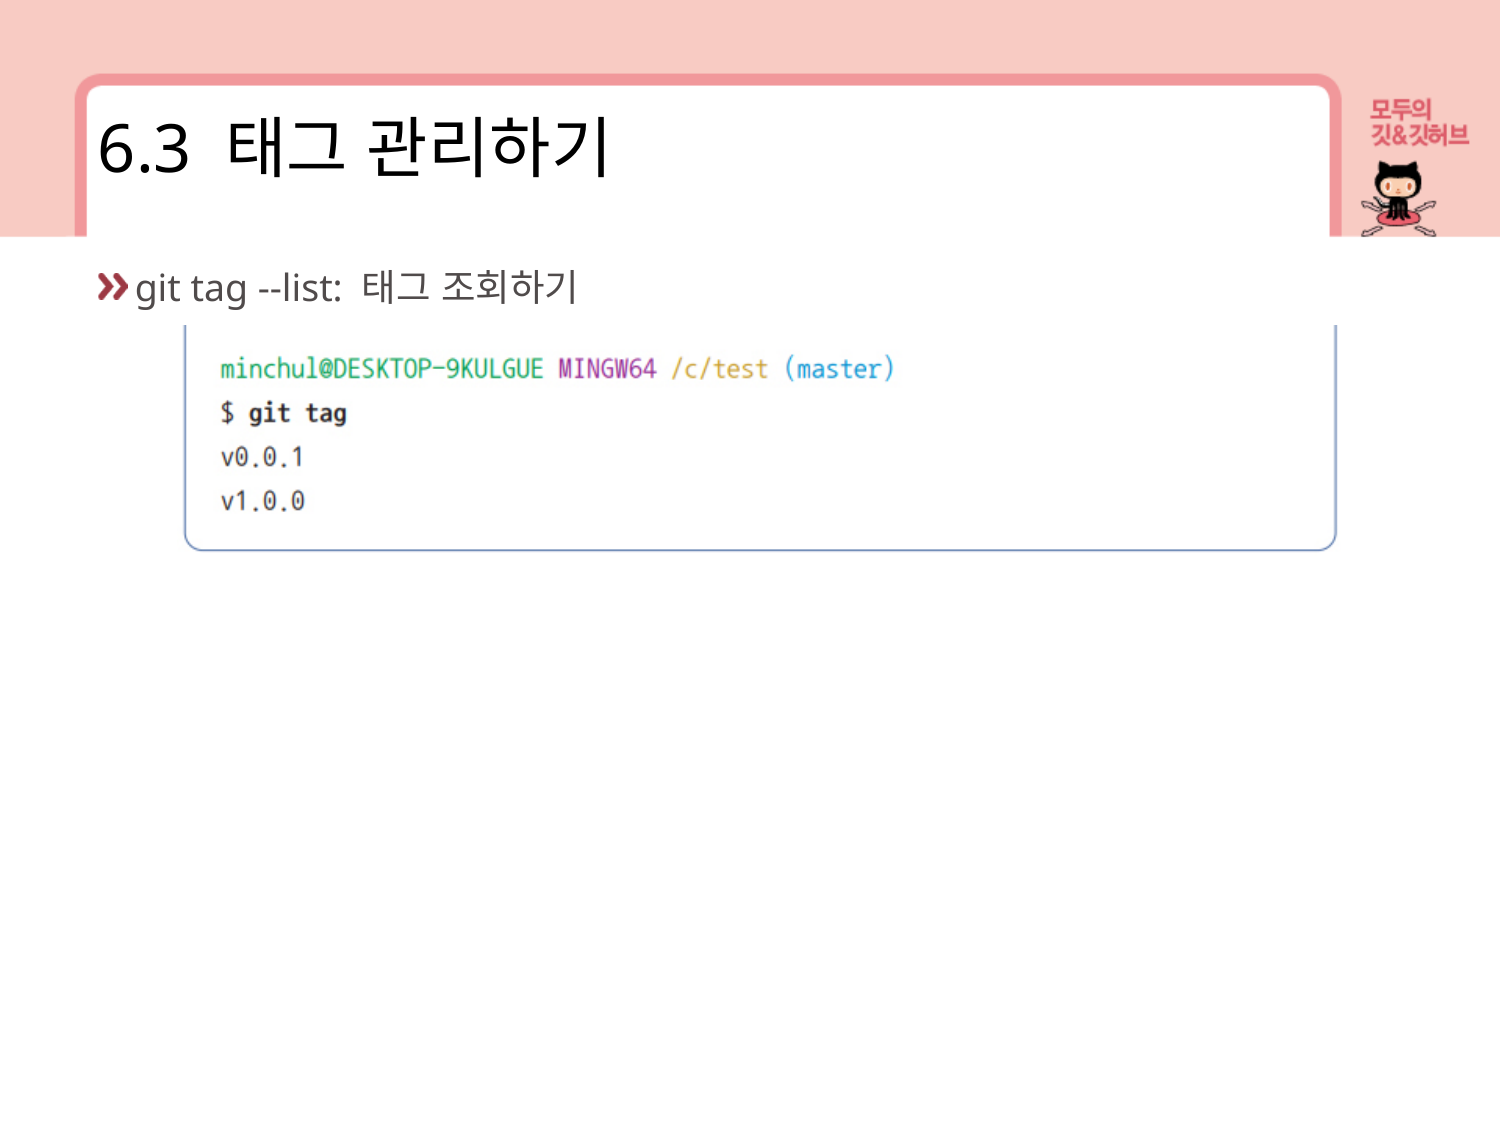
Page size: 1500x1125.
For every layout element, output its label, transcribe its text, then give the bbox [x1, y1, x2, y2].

text_box 6.3 태그 관리하기 [82, 61, 1413, 193]
picture [0, 0, 1500, 1125]
text_box git tag --list: 태그 조회하기 [82, 252, 1413, 1067]
